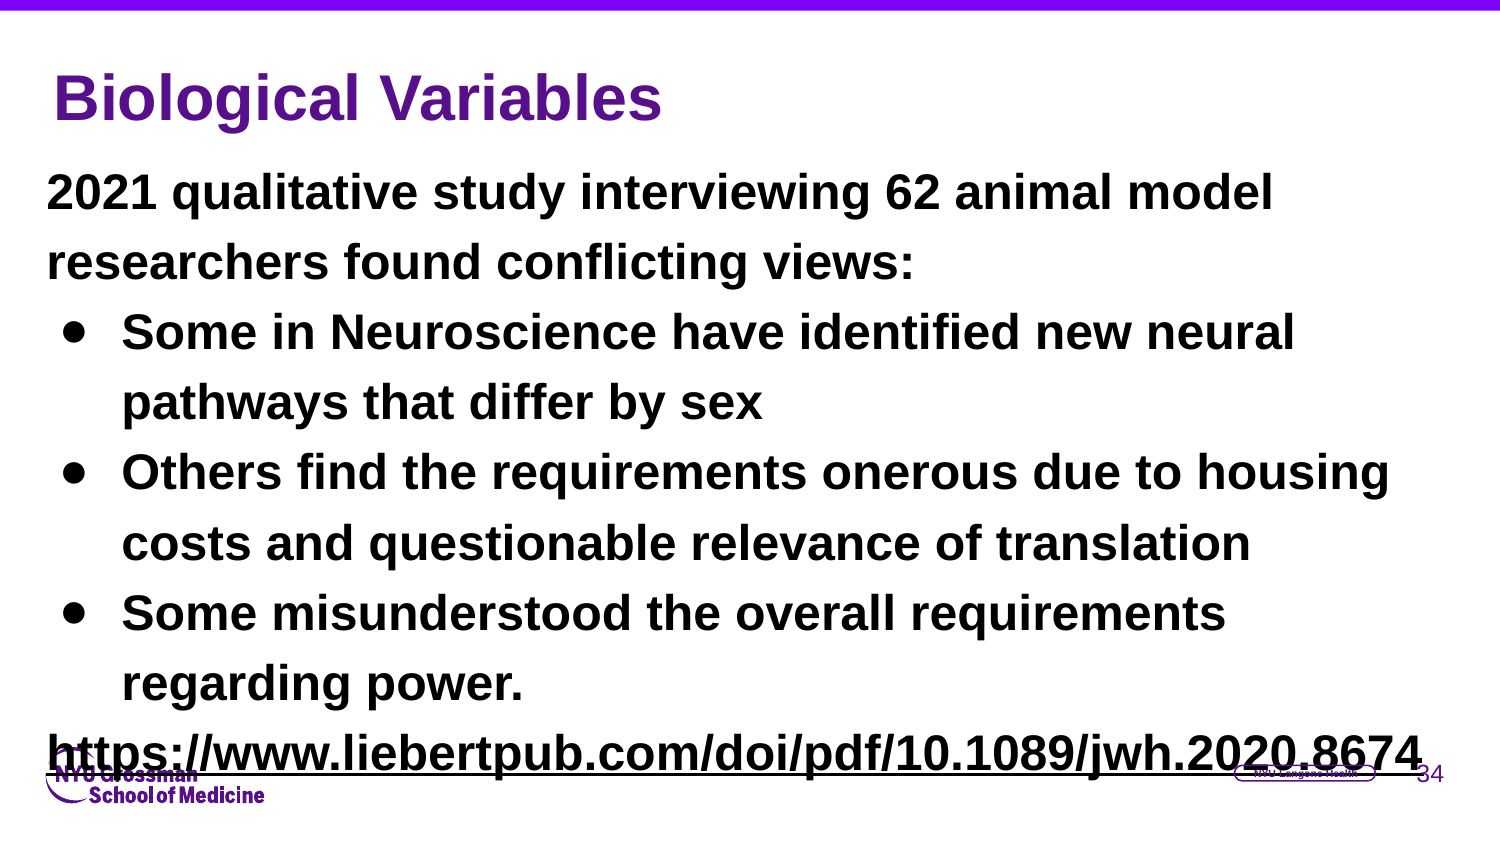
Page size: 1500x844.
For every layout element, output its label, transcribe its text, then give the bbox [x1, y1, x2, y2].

slide_number ‹#› [1397, 761, 1445, 785]
title Biological Variables [53, 55, 1500, 167]
footer NYU Langone Health [1233, 764, 1377, 782]
list 2021 qualitative study interviewing 62 animal model researchers found conflicting views: Some in Neuroscience have identified new neural pathways that differ by sex Others find the requirements onerous due to housing costs and questionable relevance of translation Some misunderstood the overall requirements regarding power. https://www.liebertpub.com/doi/pdf/10.1089/jwh.2020.8674 [46, 149, 1454, 585]
